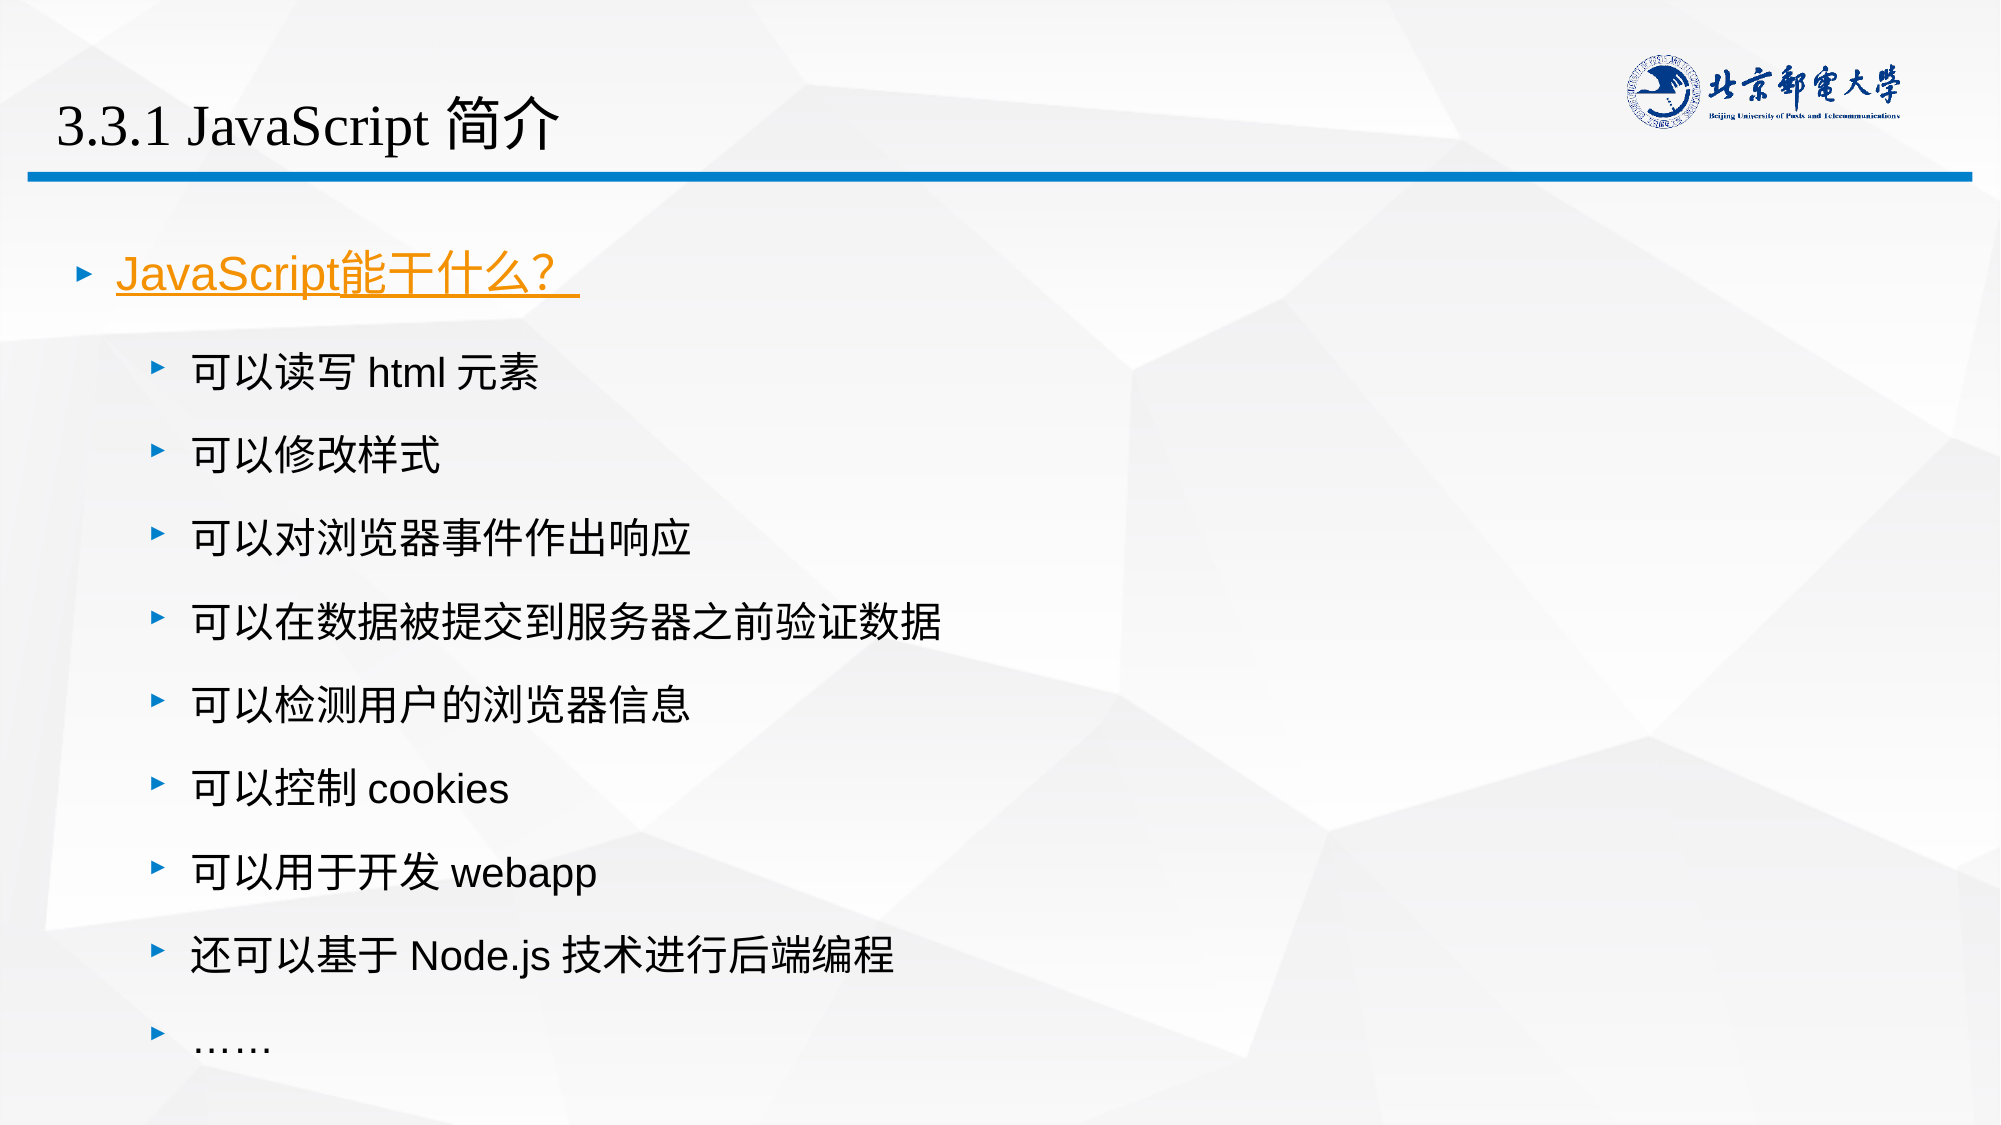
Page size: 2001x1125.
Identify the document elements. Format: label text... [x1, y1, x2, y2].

text_box JavaScript能干什么？ 可以读写html元素 可以修改样式 可以对浏览器事件作出响应 可以在数据被提交到服务器之前验证数据 可以检测用户的浏览器信息 可以控制cookies 可以用于开发webapp 还可以基于Node.js技术进行后端编程 …… [41, 200, 1899, 1070]
title 3.3.1 JavaScript简介 [41, 52, 1188, 200]
picture [0, 0, 2000, 1125]
